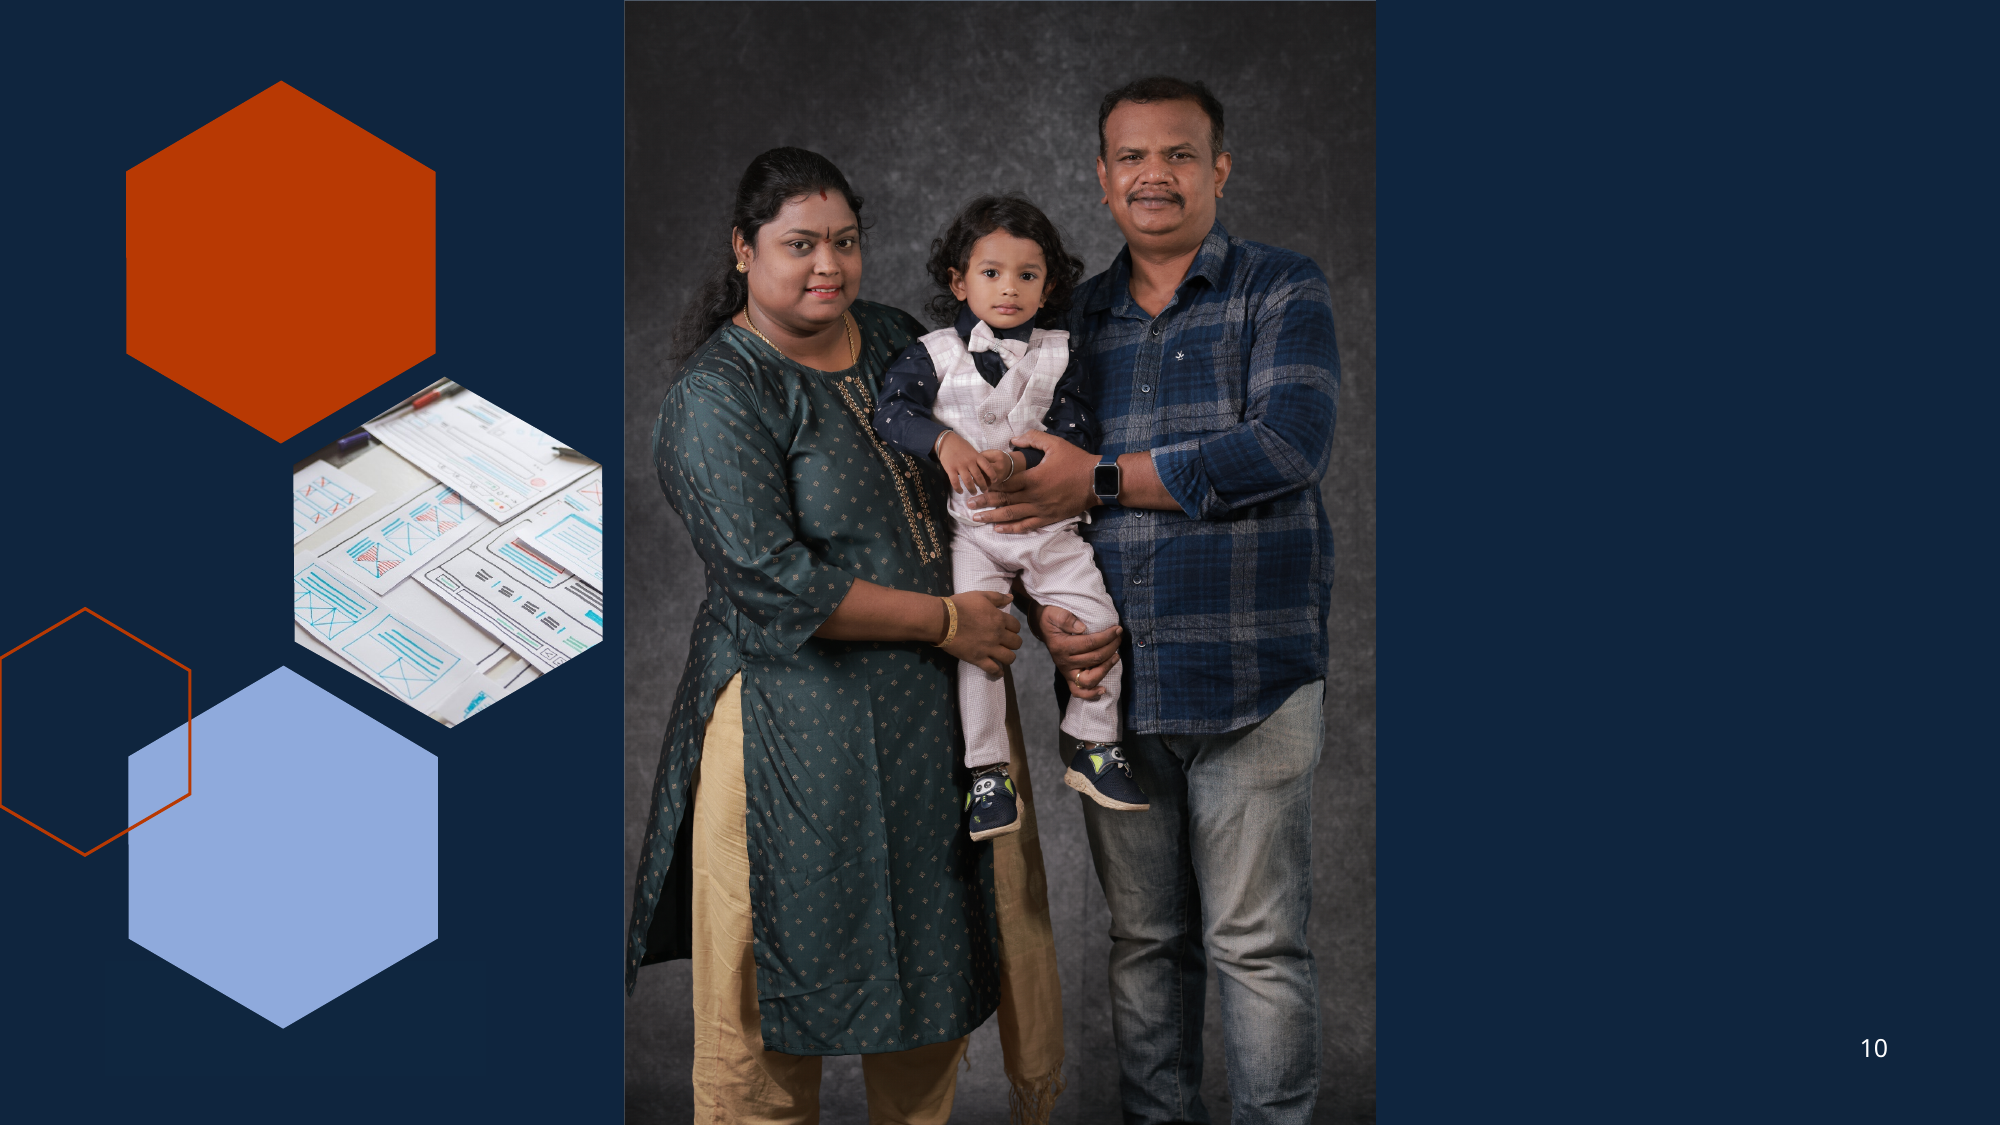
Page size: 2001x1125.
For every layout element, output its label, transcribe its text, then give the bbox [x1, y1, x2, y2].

text_box 10 [1836, 1019, 1912, 1080]
picture [293, 1, 1563, 1125]
